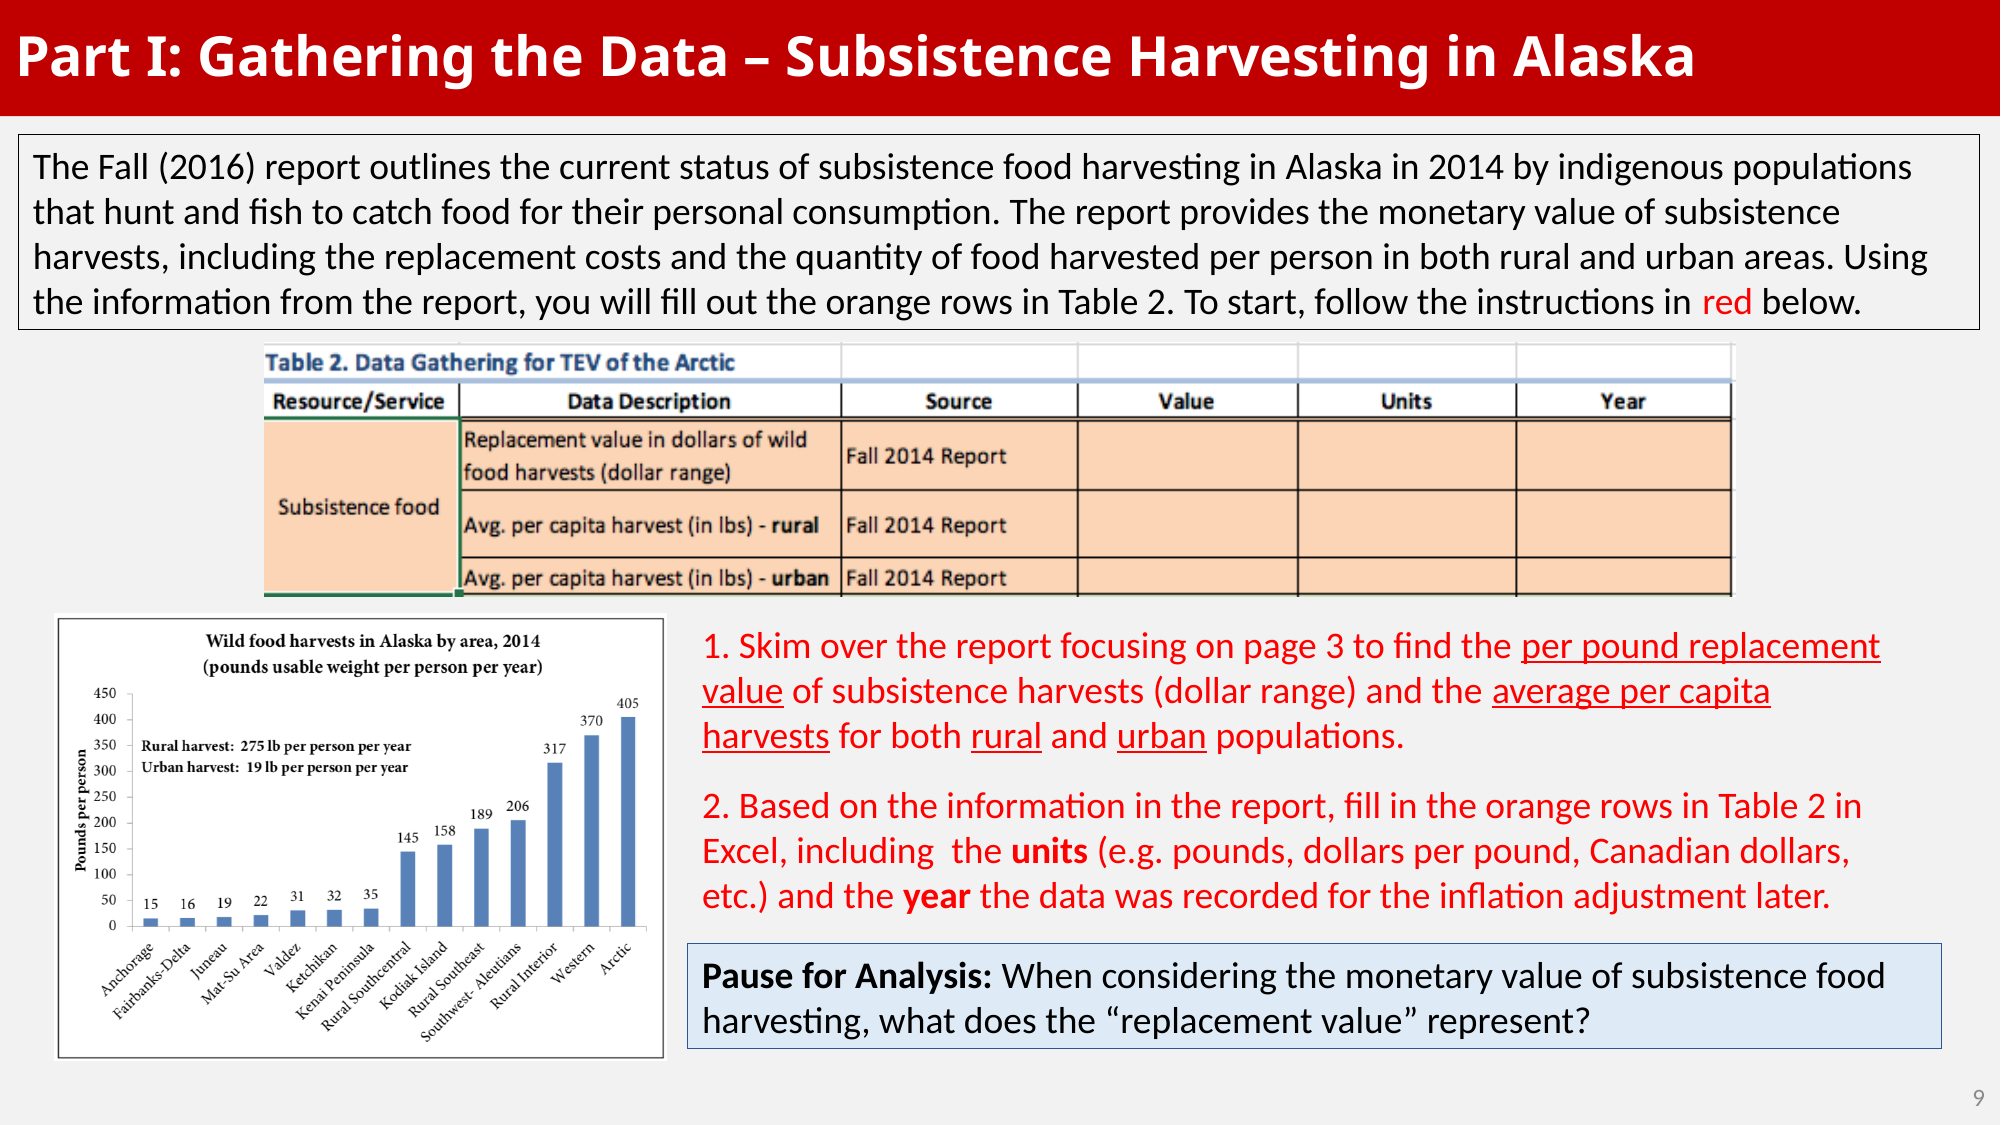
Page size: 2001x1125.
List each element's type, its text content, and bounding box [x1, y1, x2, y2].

text_box 1. Skim over the report focusing on page 3 to find the per pound replacement value of subsistence harvests (dollar range) and the average per capita harvests for both rural and urban populations. 2. Based on the information in the report, fill in the orange rows in Table 2 in Excel, including the units (e.g. pounds, dollars per pound, Canadian dollars, etc.) and the year the data was recorded for the inflation adjustment later. [687, 613, 1921, 924]
text_box The Fall (2016) report outlines the current status of subsistence food harvesting in Alaska in 2014 by indigenous populations that hunt and fish to catch food for their personal consumption. The report provides the monetary value of subsistence harvests, including the replacement costs and the quantity of food harvested per person in both rural and urban areas. Using the information from the report, you will fill out the orange rows in Table 2. To start, follow the instructions in red below. [18, 134, 1980, 330]
picture [54, 613, 667, 1061]
picture [264, 342, 1736, 597]
title Part I: Gathering the Data – Subsistence Harvesting in Alaska [0, 75, 2000, 117]
slide_number 9 [1550, 1066, 2000, 1125]
text_box [0, 0, 2000, 75]
text_box Pause for Analysis: When considering the monetary value of subsistence food harvesting, what does the “replacement value” represent? [687, 943, 1942, 1049]
